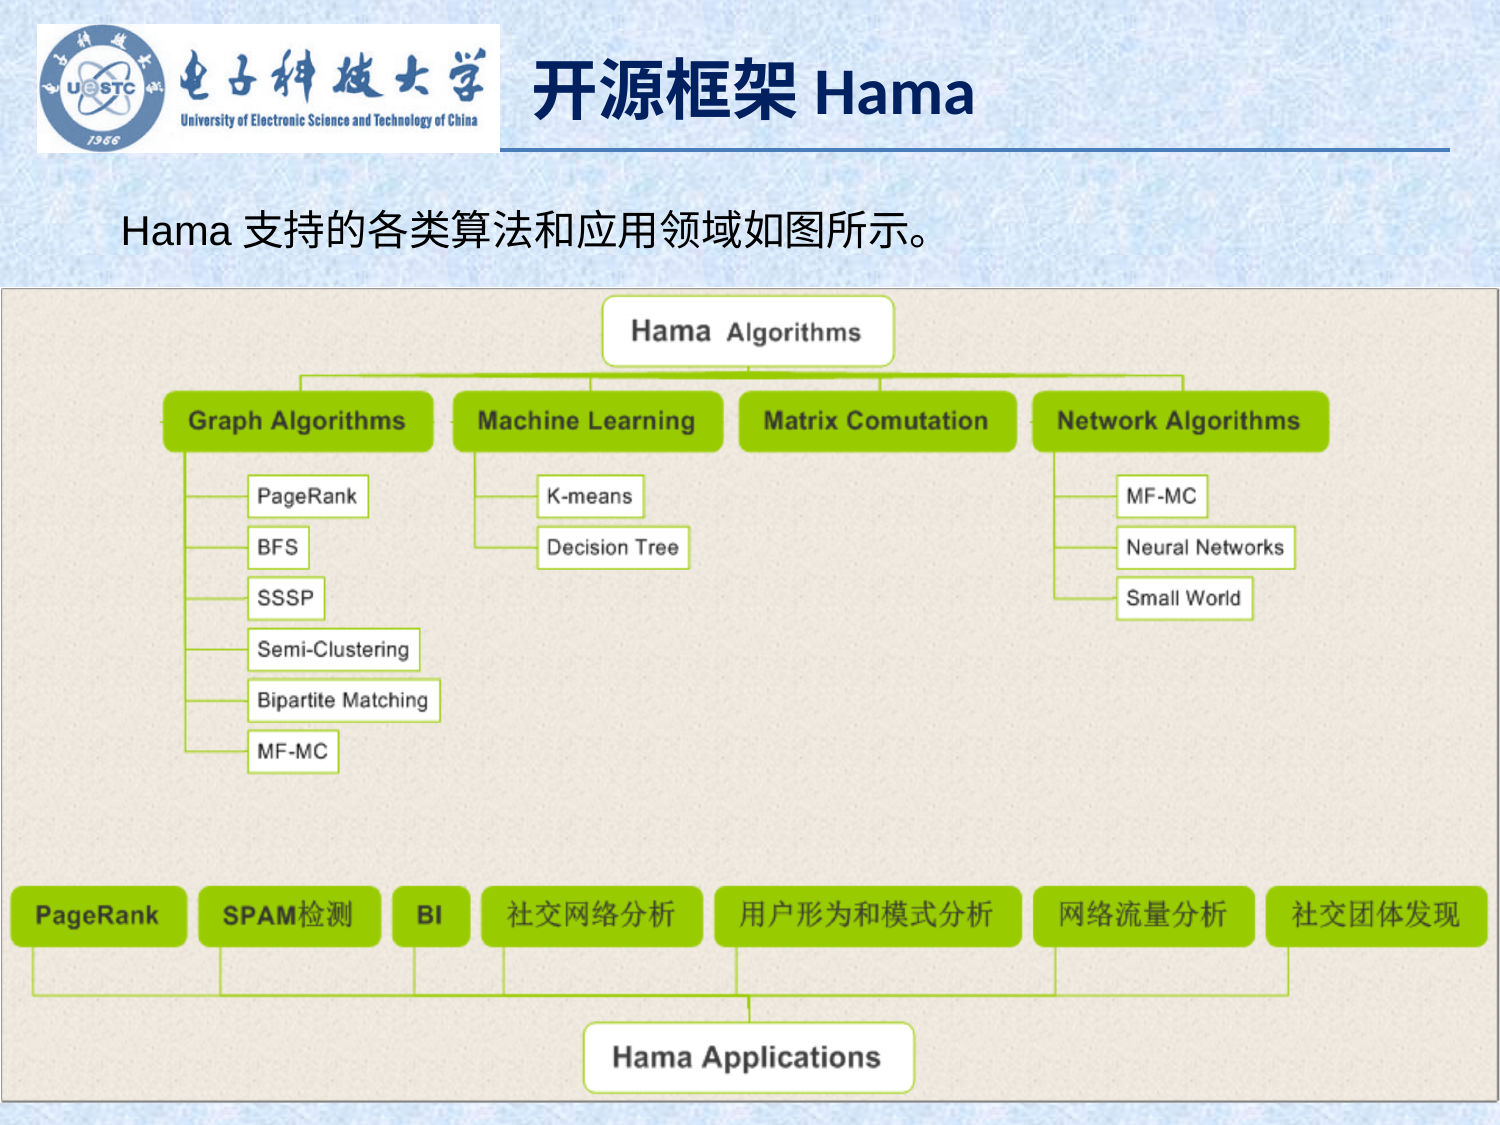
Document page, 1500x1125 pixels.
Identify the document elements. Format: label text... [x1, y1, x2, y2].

picture [0, 0, 1500, 1125]
text_box Hama支持的各类算法和应用领域如图所示。 [105, 196, 1435, 261]
text_box 开源框架Hama [517, 40, 1430, 136]
